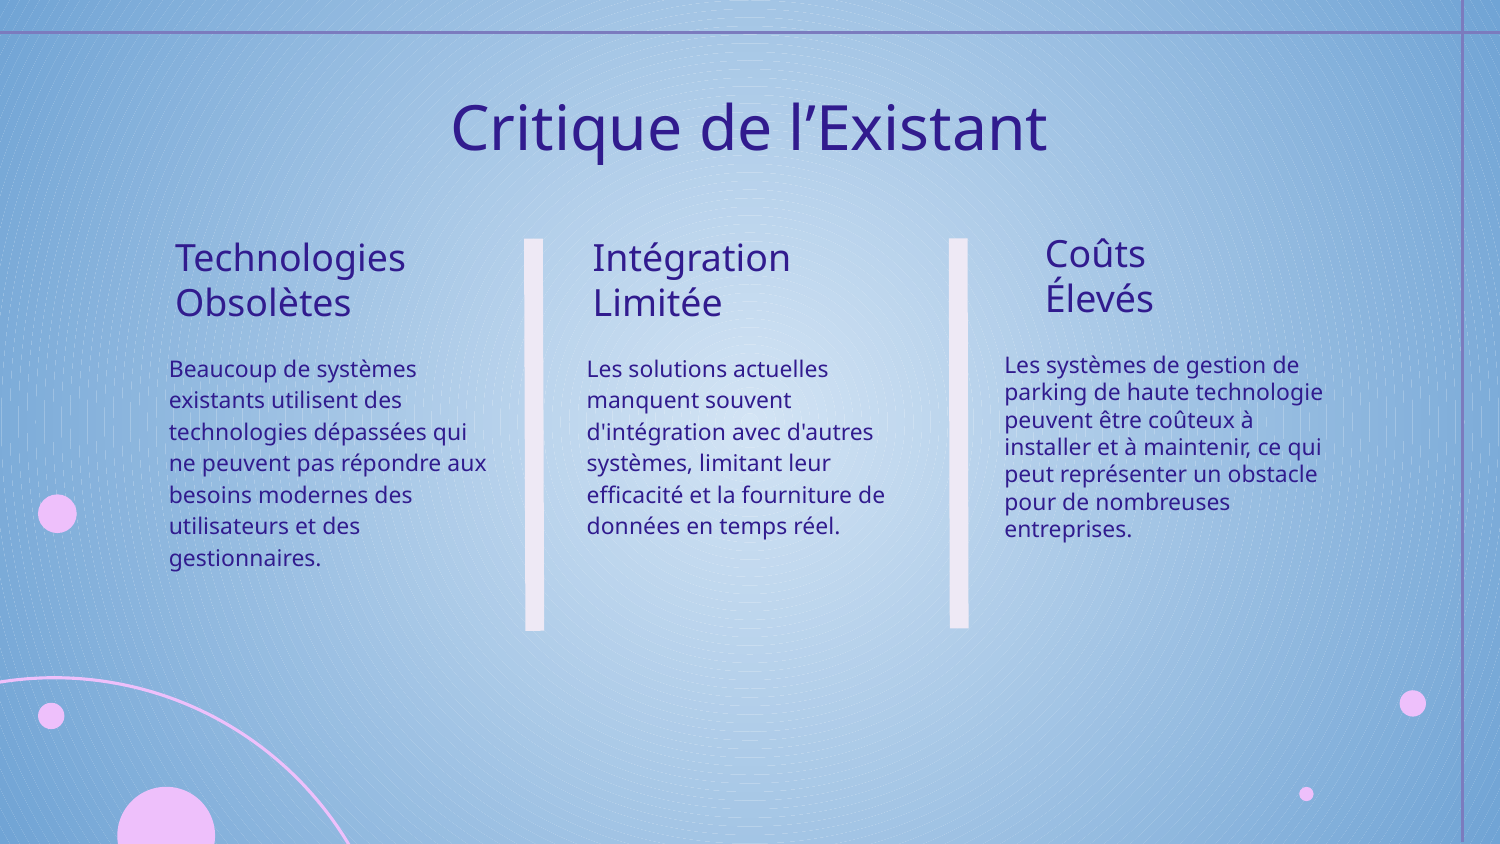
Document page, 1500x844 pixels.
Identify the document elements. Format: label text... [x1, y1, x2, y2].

subtitle Beaucoup de systèmes existants utilisent des technologies dépassées qui ne peuvent pas répondre aux besoins modernes des utilisateurs et des gestionnaires. [153, 335, 511, 668]
subtitle Coûts Élevés [1030, 221, 1268, 336]
subtitle Intégration Limitée [577, 226, 837, 335]
subtitle Les systèmes de gestion de parking de haute technologie peuvent être coûteux à installer et à maintenir, ce qui peut représenter un obstacle pour de nombreuses entreprises. [989, 335, 1347, 668]
subtitle Technologies Obsolètes [160, 226, 426, 335]
title Critique de l’Existant [118, 72, 1382, 167]
subtitle Les solutions actuelles manquent souvent d'intégration avec d'autres systèmes, limitant leur efficacité et la fourniture de données en temps réel. [571, 335, 929, 668]
